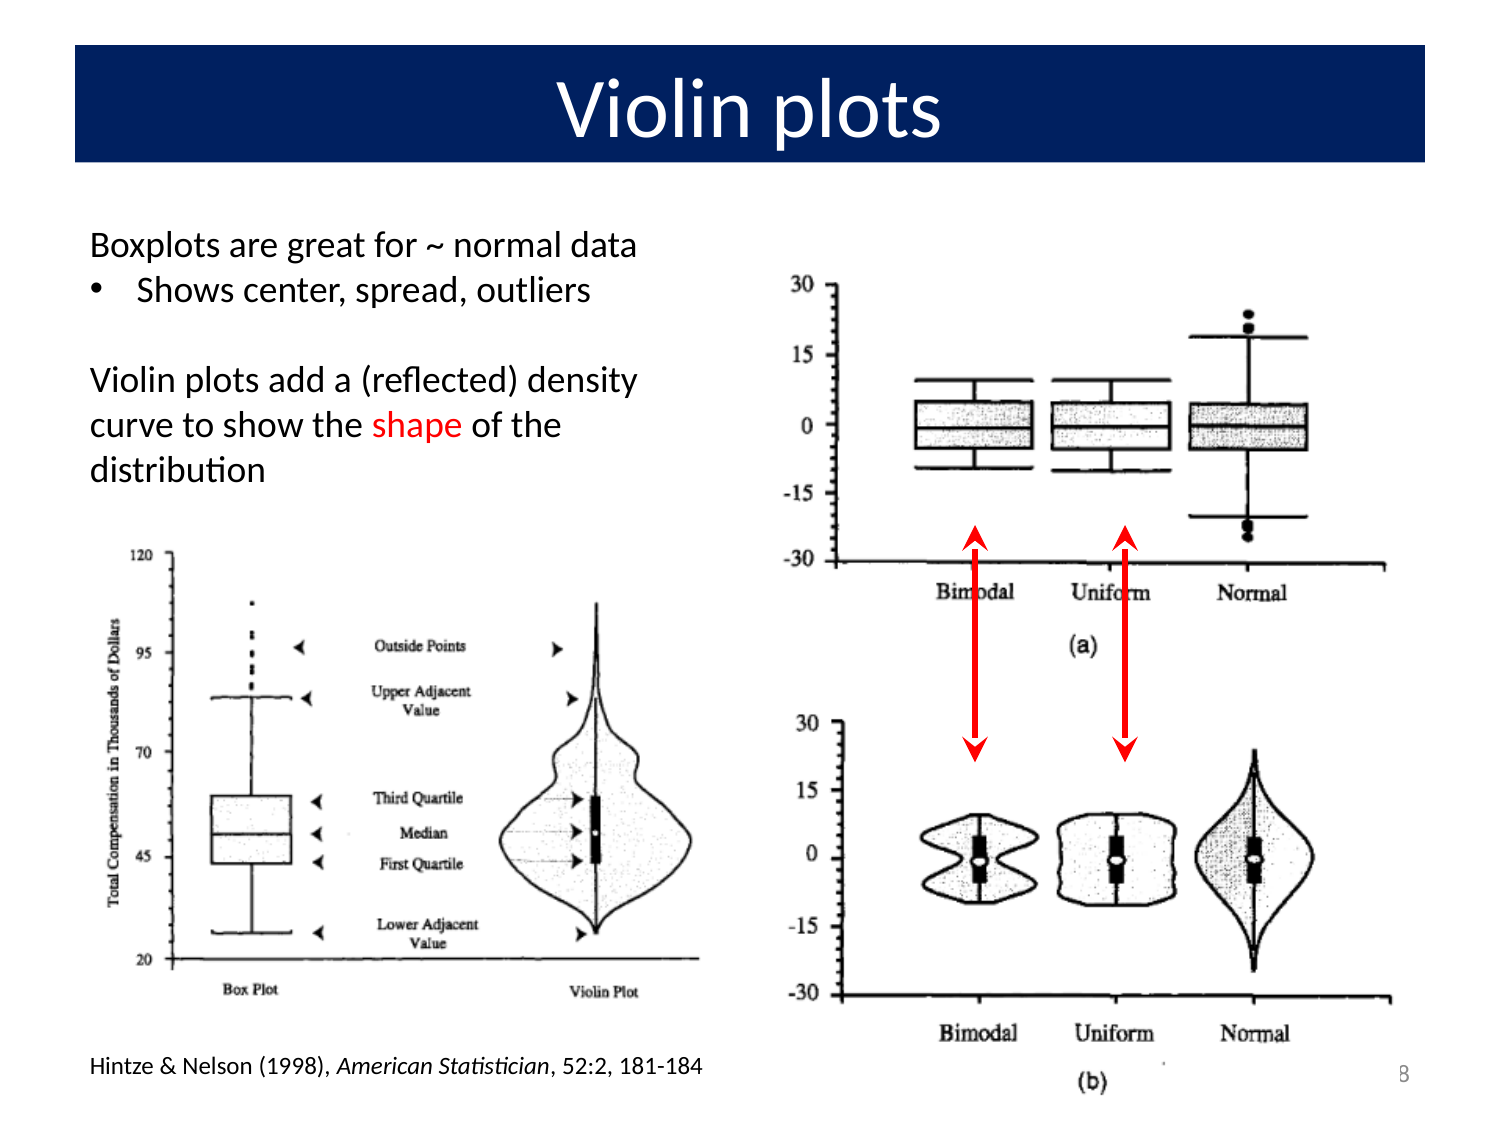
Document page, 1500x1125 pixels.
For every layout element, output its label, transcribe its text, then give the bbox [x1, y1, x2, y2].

slide_number 28 [1404, 1042, 1425, 1103]
text_box Hintze & Nelson (1998), American Statistician, 52:2, 181-184 [74, 1042, 750, 1088]
picture [89, 537, 715, 1009]
picture [766, 258, 1403, 671]
text_box Boxplots are great for ~ normal data Shows center, spread, outliers Violin plots add a (reflected) density curve to show the shape of the distribution [74, 212, 736, 498]
picture [769, 696, 1400, 1103]
title Violin plots [75, 45, 1425, 163]
